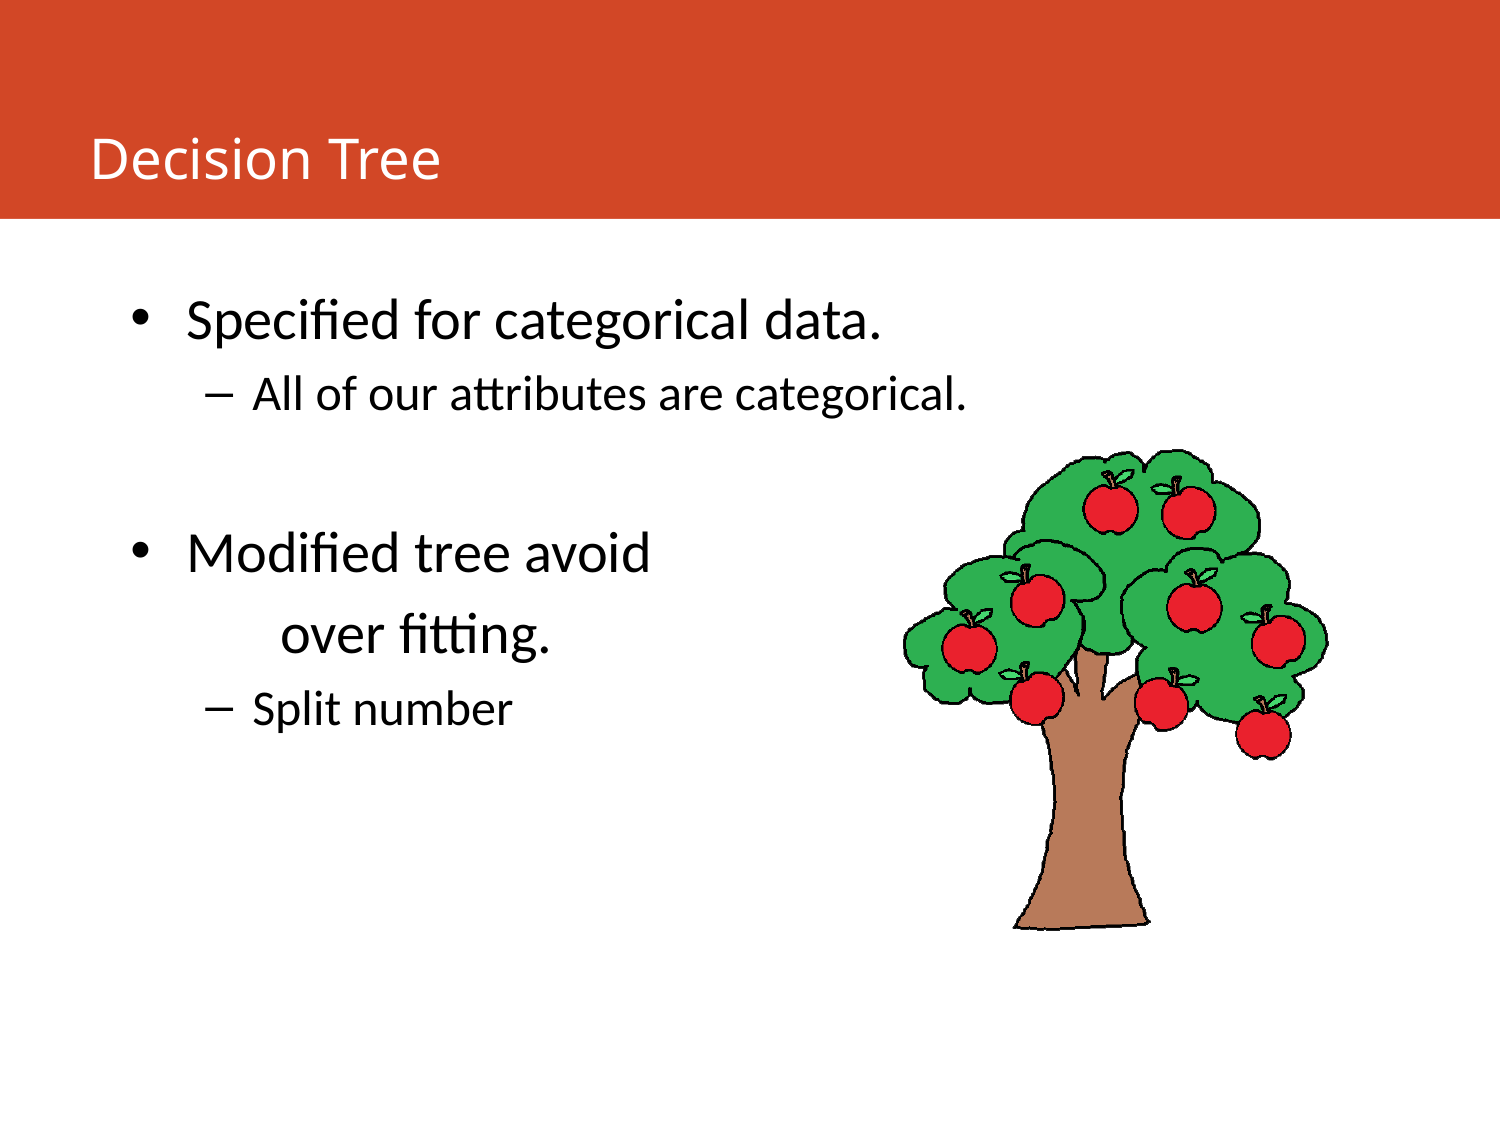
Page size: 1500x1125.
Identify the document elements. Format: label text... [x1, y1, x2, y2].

picture [899, 438, 1334, 937]
text_box Specified for categorical data. All of our attributes are categorical. Modified tree avoid over fitting. Split number [115, 273, 1466, 1016]
title Decision Tree [74, 0, 1397, 199]
